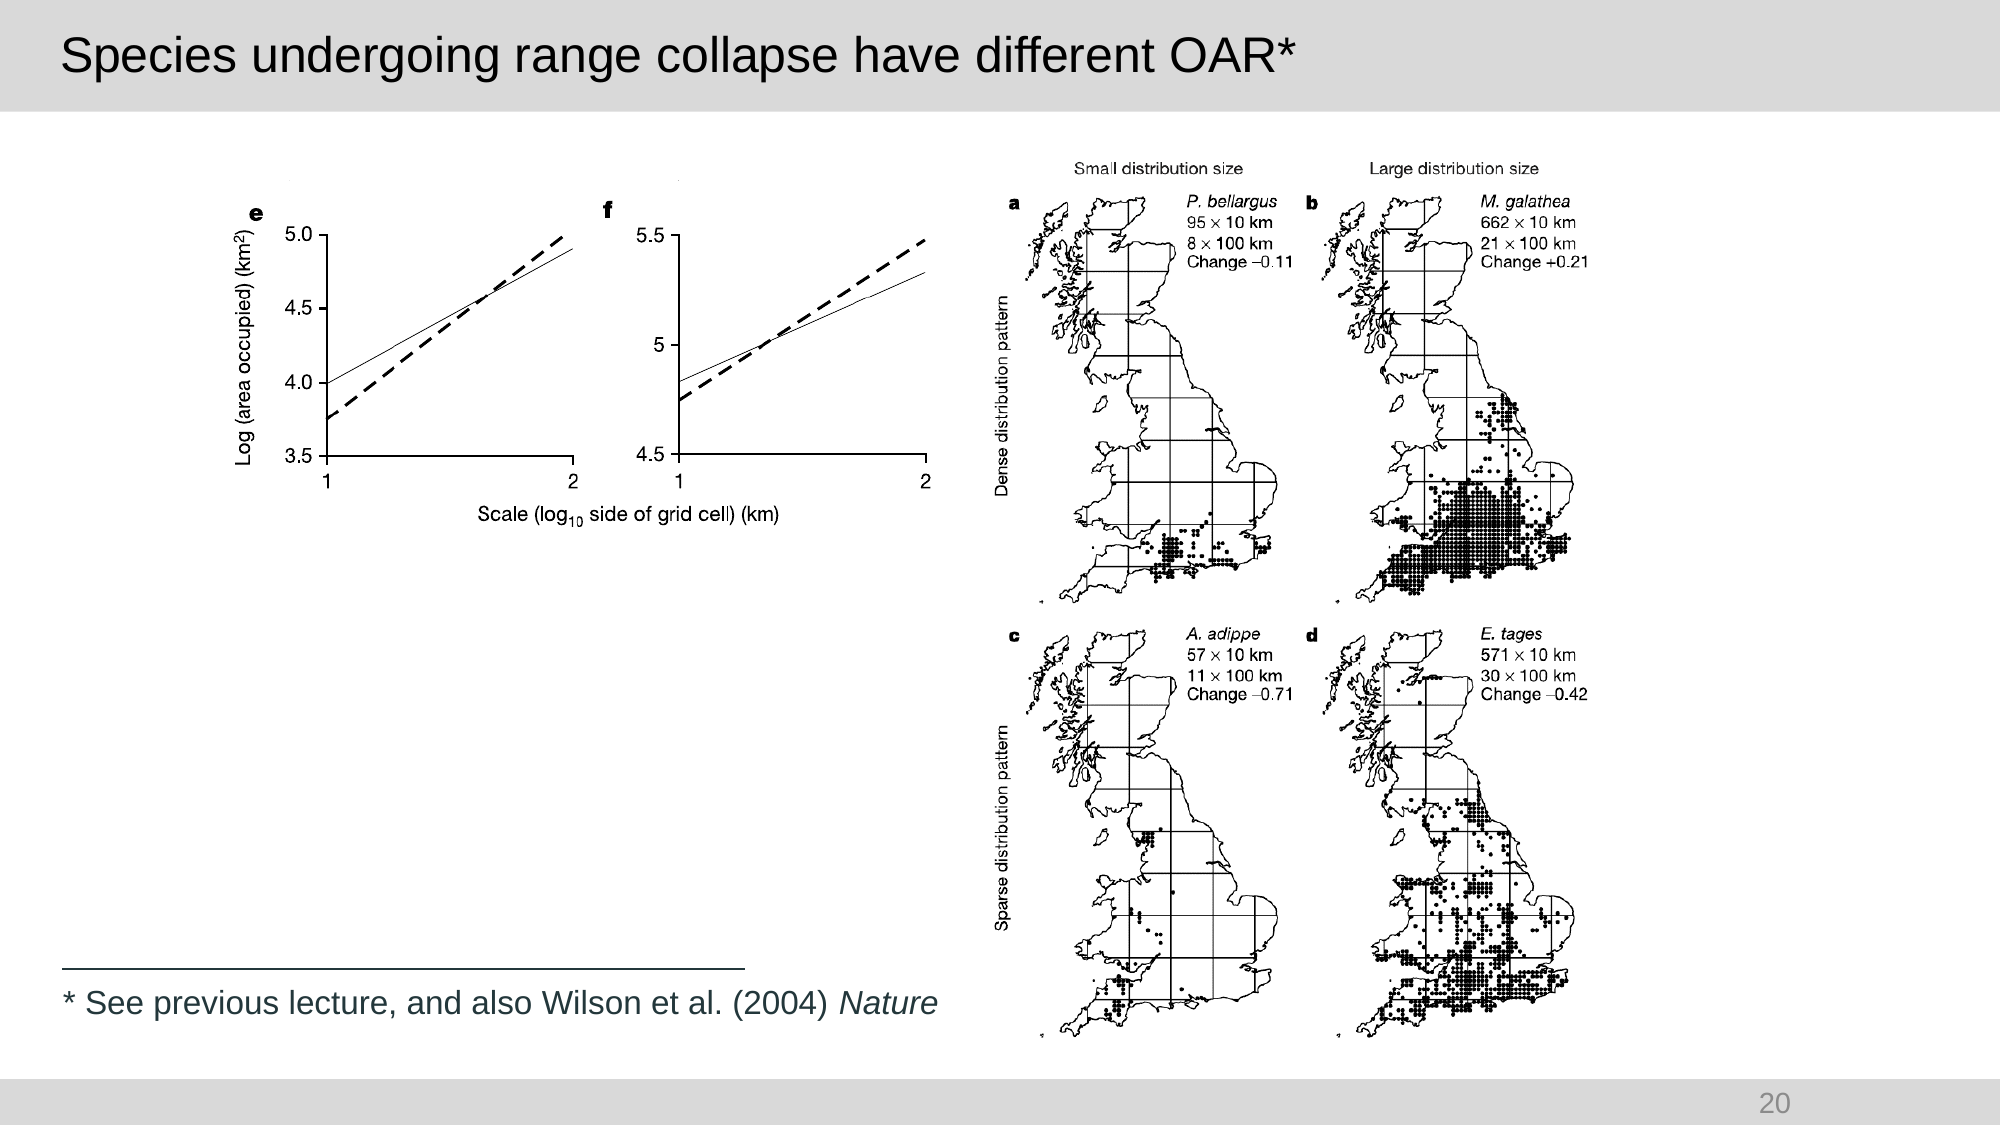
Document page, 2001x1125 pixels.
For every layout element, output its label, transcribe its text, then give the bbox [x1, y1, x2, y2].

footer [0, 1079, 1550, 1125]
picture [209, 180, 947, 532]
title Species undergoing range collapse have different OAR* [0, 0, 2000, 112]
slide_number 20 [1550, 1079, 2000, 1125]
text_box * See previous lecture, and also Wilson et al. (2004) Nature [48, 974, 974, 1029]
picture [974, 149, 1594, 1042]
